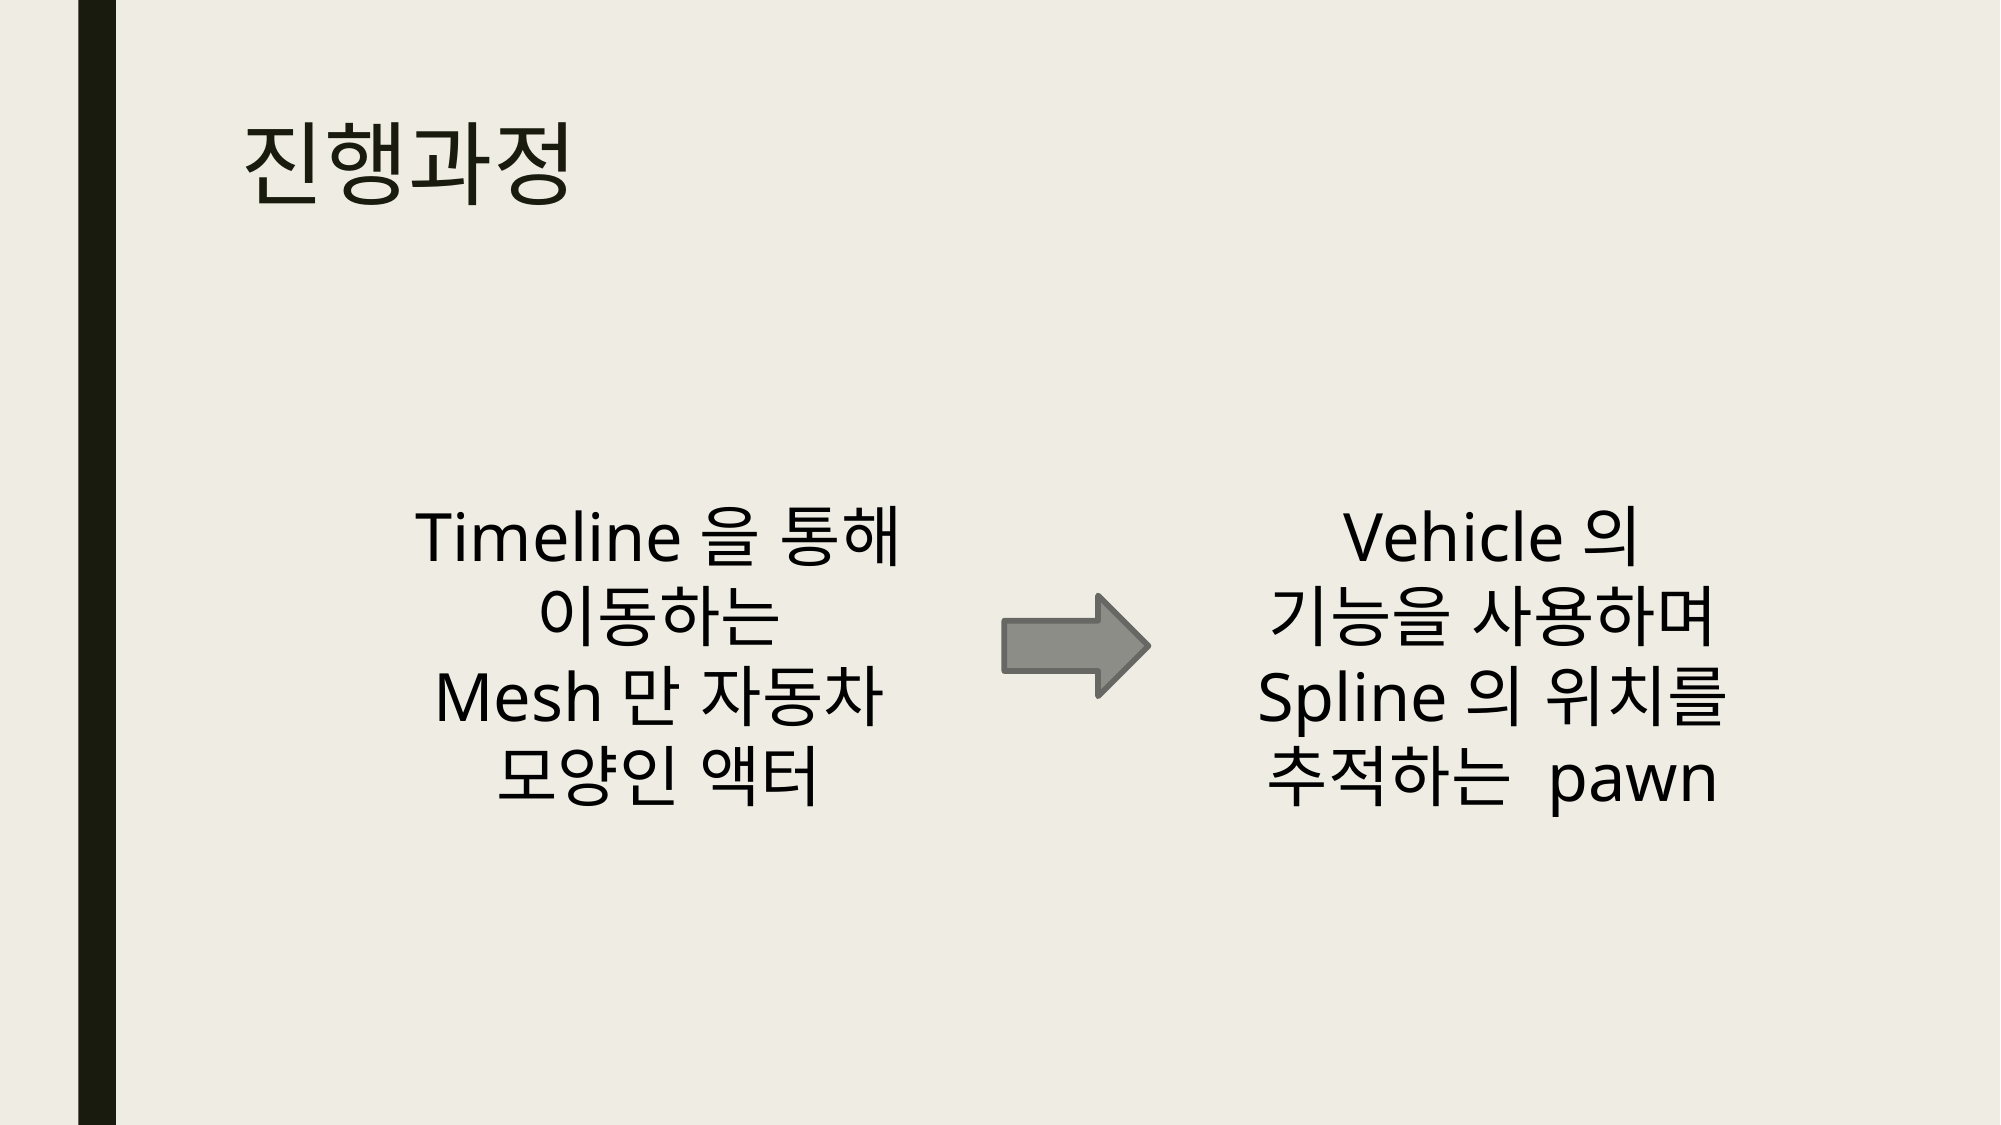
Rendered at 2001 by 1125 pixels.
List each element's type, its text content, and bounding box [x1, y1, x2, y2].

title 진행과정 [225, 112, 1800, 357]
text_box Vehicle의 기능을 사용하며 Spline의 위치를 추적하는 pawn [1227, 487, 1759, 822]
text_box Timeline을 통해 이동하는 Mesh만 자동차 모양인 액터 [394, 487, 925, 822]
text_box [1001, 592, 1152, 699]
